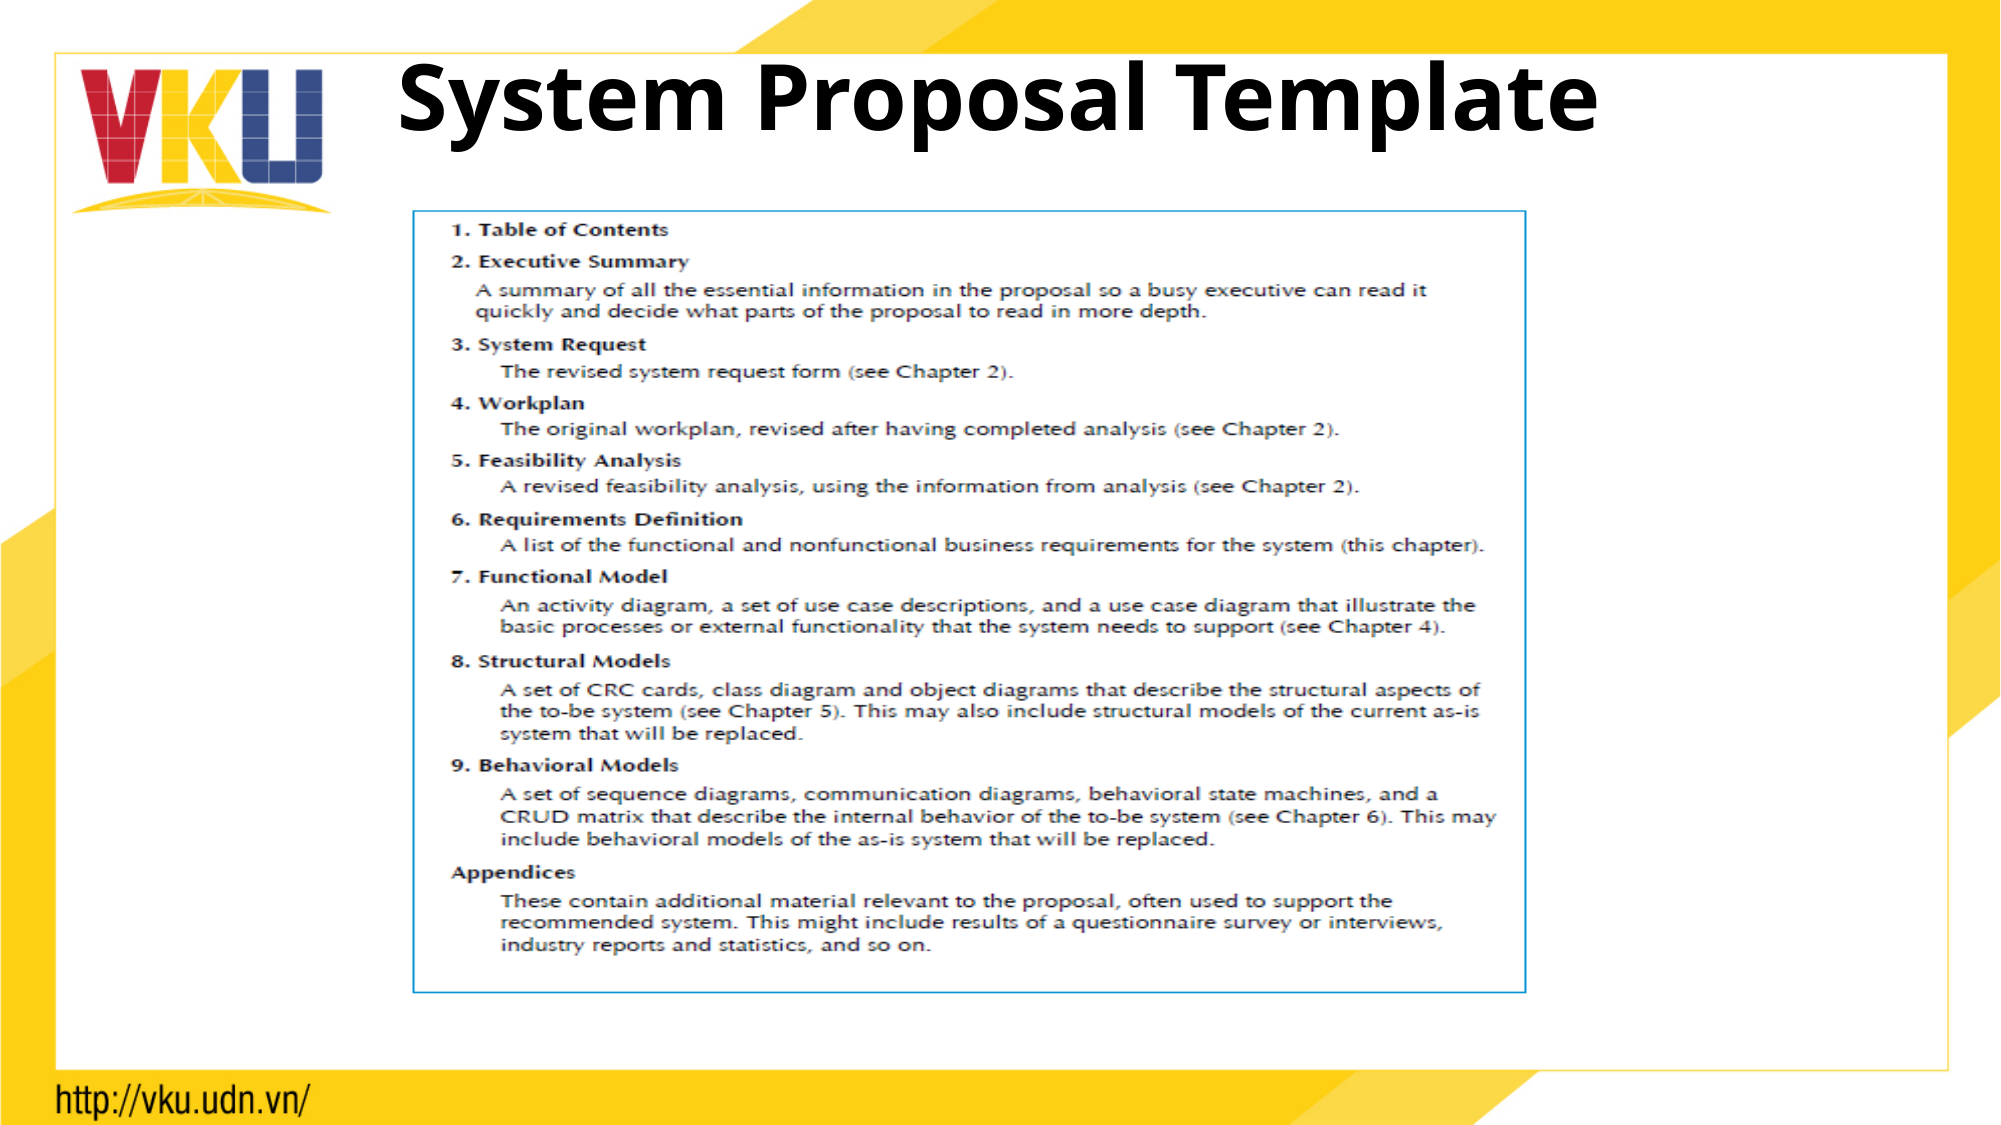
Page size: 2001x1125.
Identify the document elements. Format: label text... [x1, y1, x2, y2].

title System Proposal Template [120, 17, 1880, 184]
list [405, 206, 1533, 998]
picture [0, 0, 2001, 1125]
